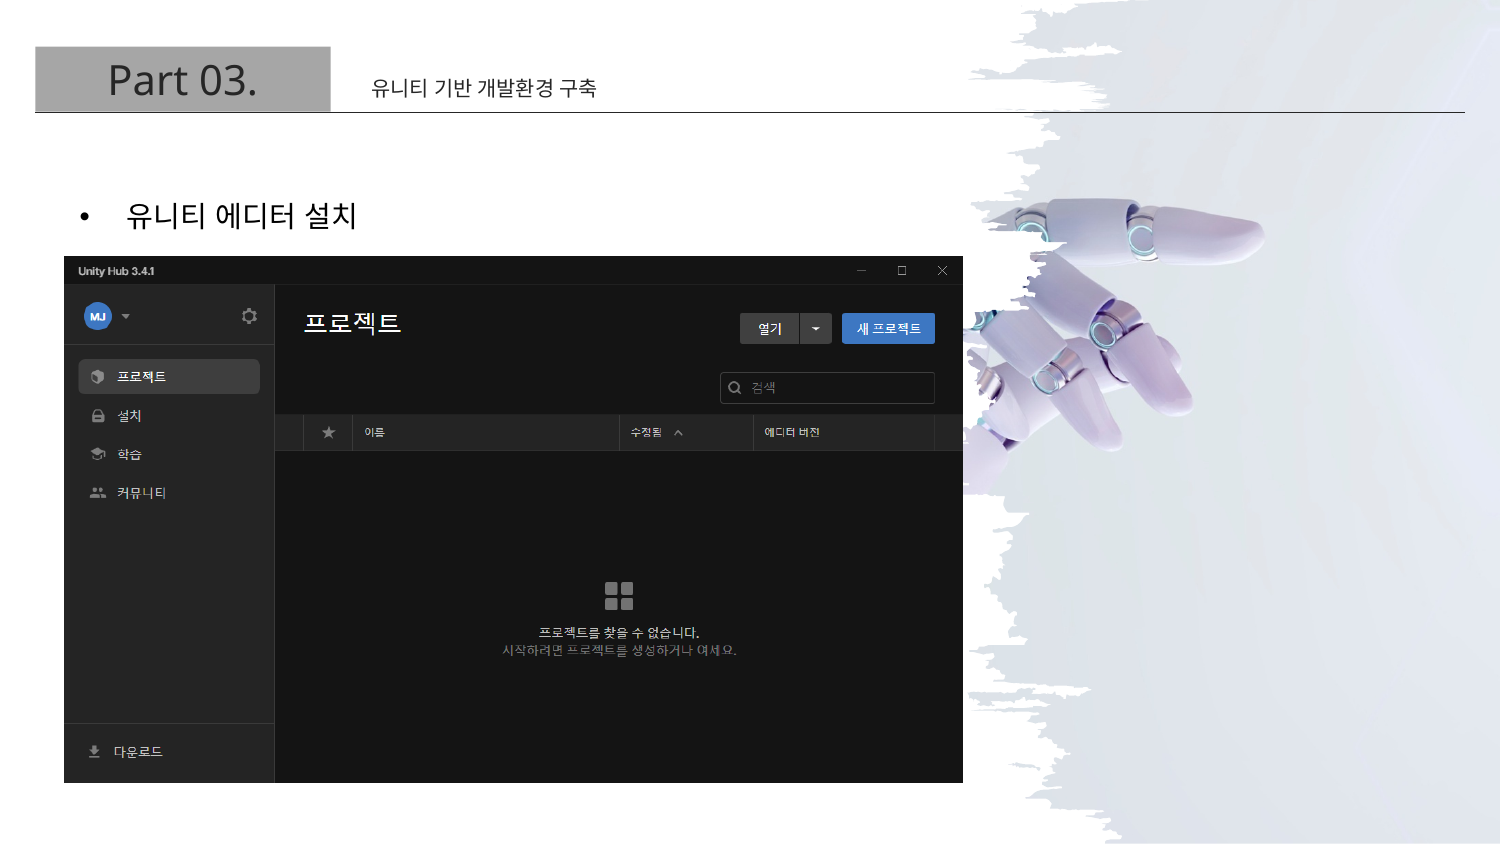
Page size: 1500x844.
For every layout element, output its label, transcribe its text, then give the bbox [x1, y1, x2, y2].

text_box 유니티 기반 개발환경 구축 [330, 68, 639, 109]
picture [64, 0, 1500, 844]
text_box 유니티 에디터 설치 [64, 173, 850, 241]
text_box Part 03. [35, 46, 331, 111]
